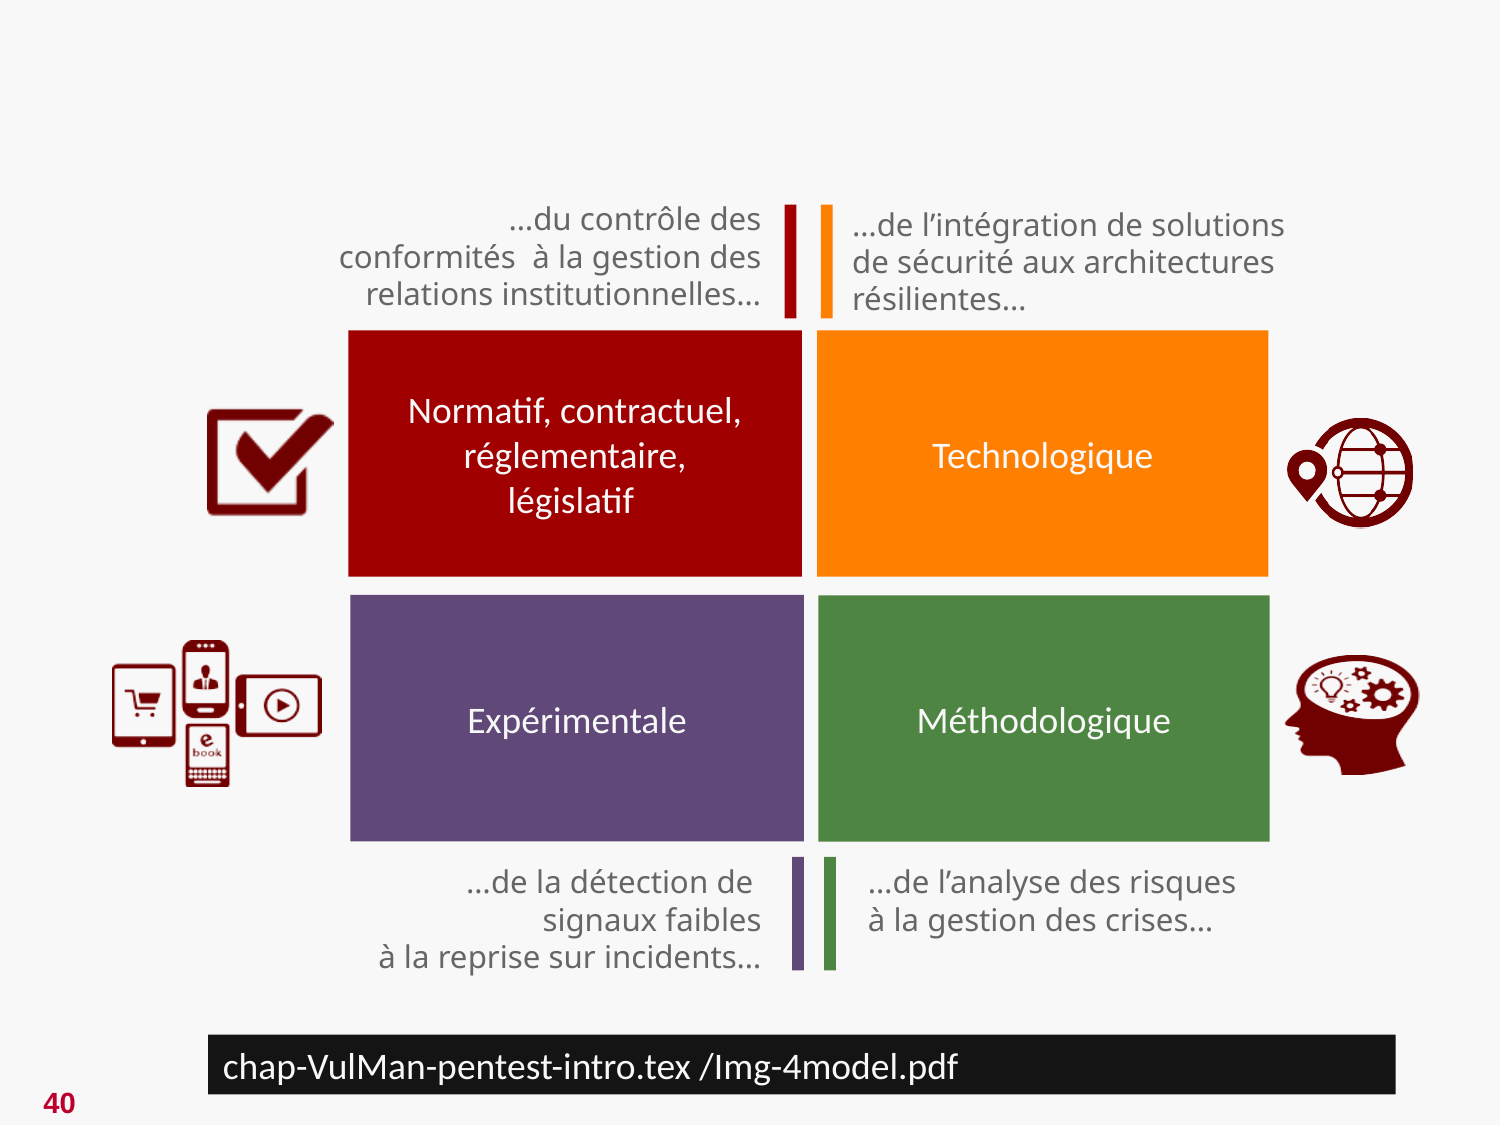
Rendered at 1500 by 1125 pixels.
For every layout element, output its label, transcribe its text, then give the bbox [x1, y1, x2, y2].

text_box [790, 855, 806, 973]
picture [111, 640, 323, 787]
text_box Méthodologique [816, 593, 1272, 844]
text_box Normatif, contractuel, réglementaire, législatif [346, 328, 804, 579]
text_box [783, 203, 799, 321]
picture [1283, 655, 1421, 775]
text_box …du contrôle des conformités à la gestion des relations institutionnelles… [321, 193, 774, 318]
text_box [819, 203, 835, 321]
text_box chap-VulMan-pentest-intro.tex /Img-4model.pdf [208, 1034, 1396, 1095]
text_box Technologique [815, 328, 1270, 579]
text_box …de l’analyse des risques à la gestion des crises… [856, 856, 1269, 944]
text_box Expérimentale [348, 593, 806, 844]
text_box …de la détection de signaux faibles à la reprise sur incidents… [354, 856, 774, 981]
text_box …de l’intégration de solutions de sécurité aux architectures résilientes… [840, 198, 1306, 323]
picture [206, 395, 334, 530]
picture [1287, 417, 1413, 530]
text_box [822, 855, 838, 973]
